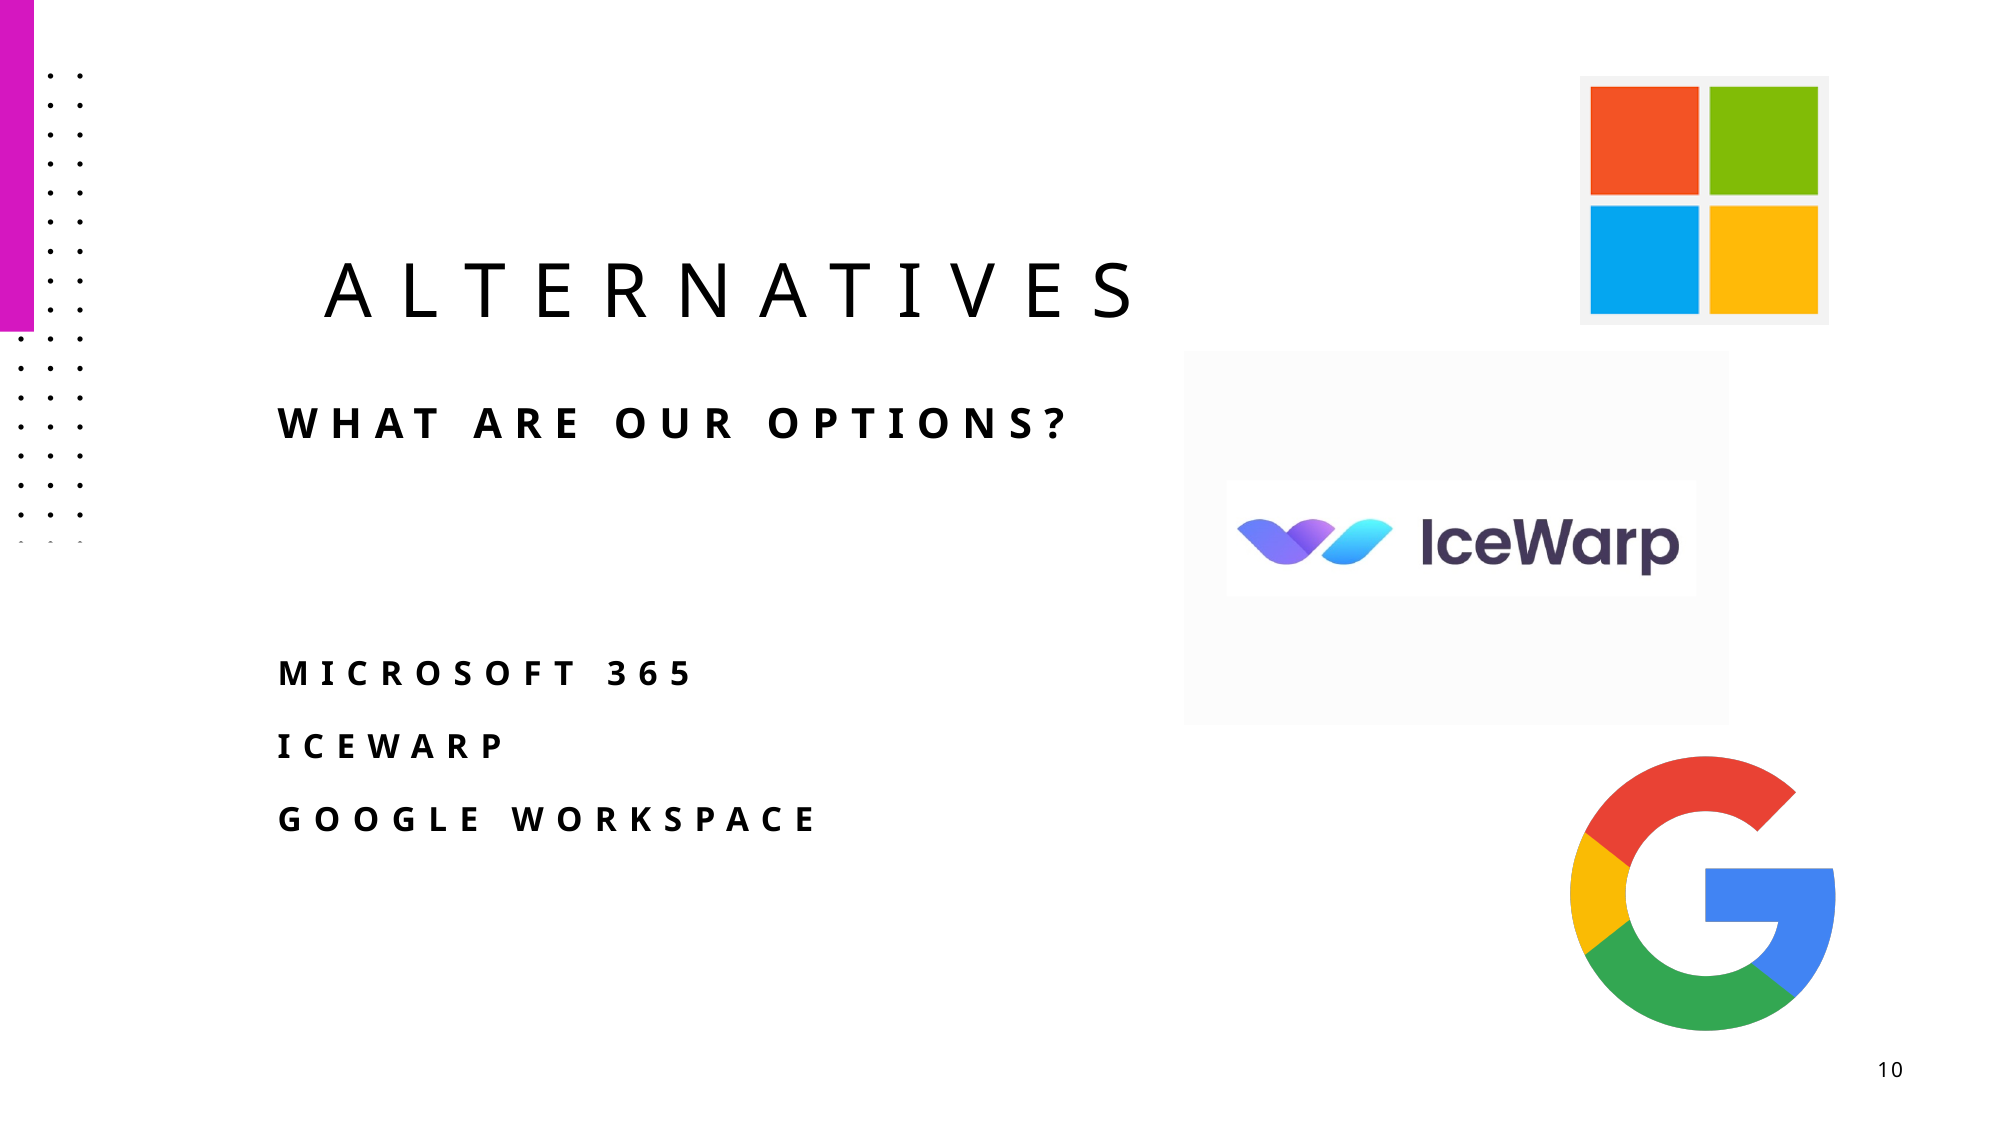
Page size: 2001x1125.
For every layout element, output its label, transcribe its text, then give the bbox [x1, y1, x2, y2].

slide_number 10 [1831, 1040, 1919, 1101]
text_box Microsoft 365 Icewarp Google workspace [262, 633, 1516, 948]
subtitle What are our options? [262, 374, 1184, 475]
picture [1580, 76, 1829, 325]
picture [1184, 351, 1729, 725]
picture [6, 61, 94, 543]
title alternatives [262, 206, 1516, 340]
picture [1558, 744, 1853, 1043]
